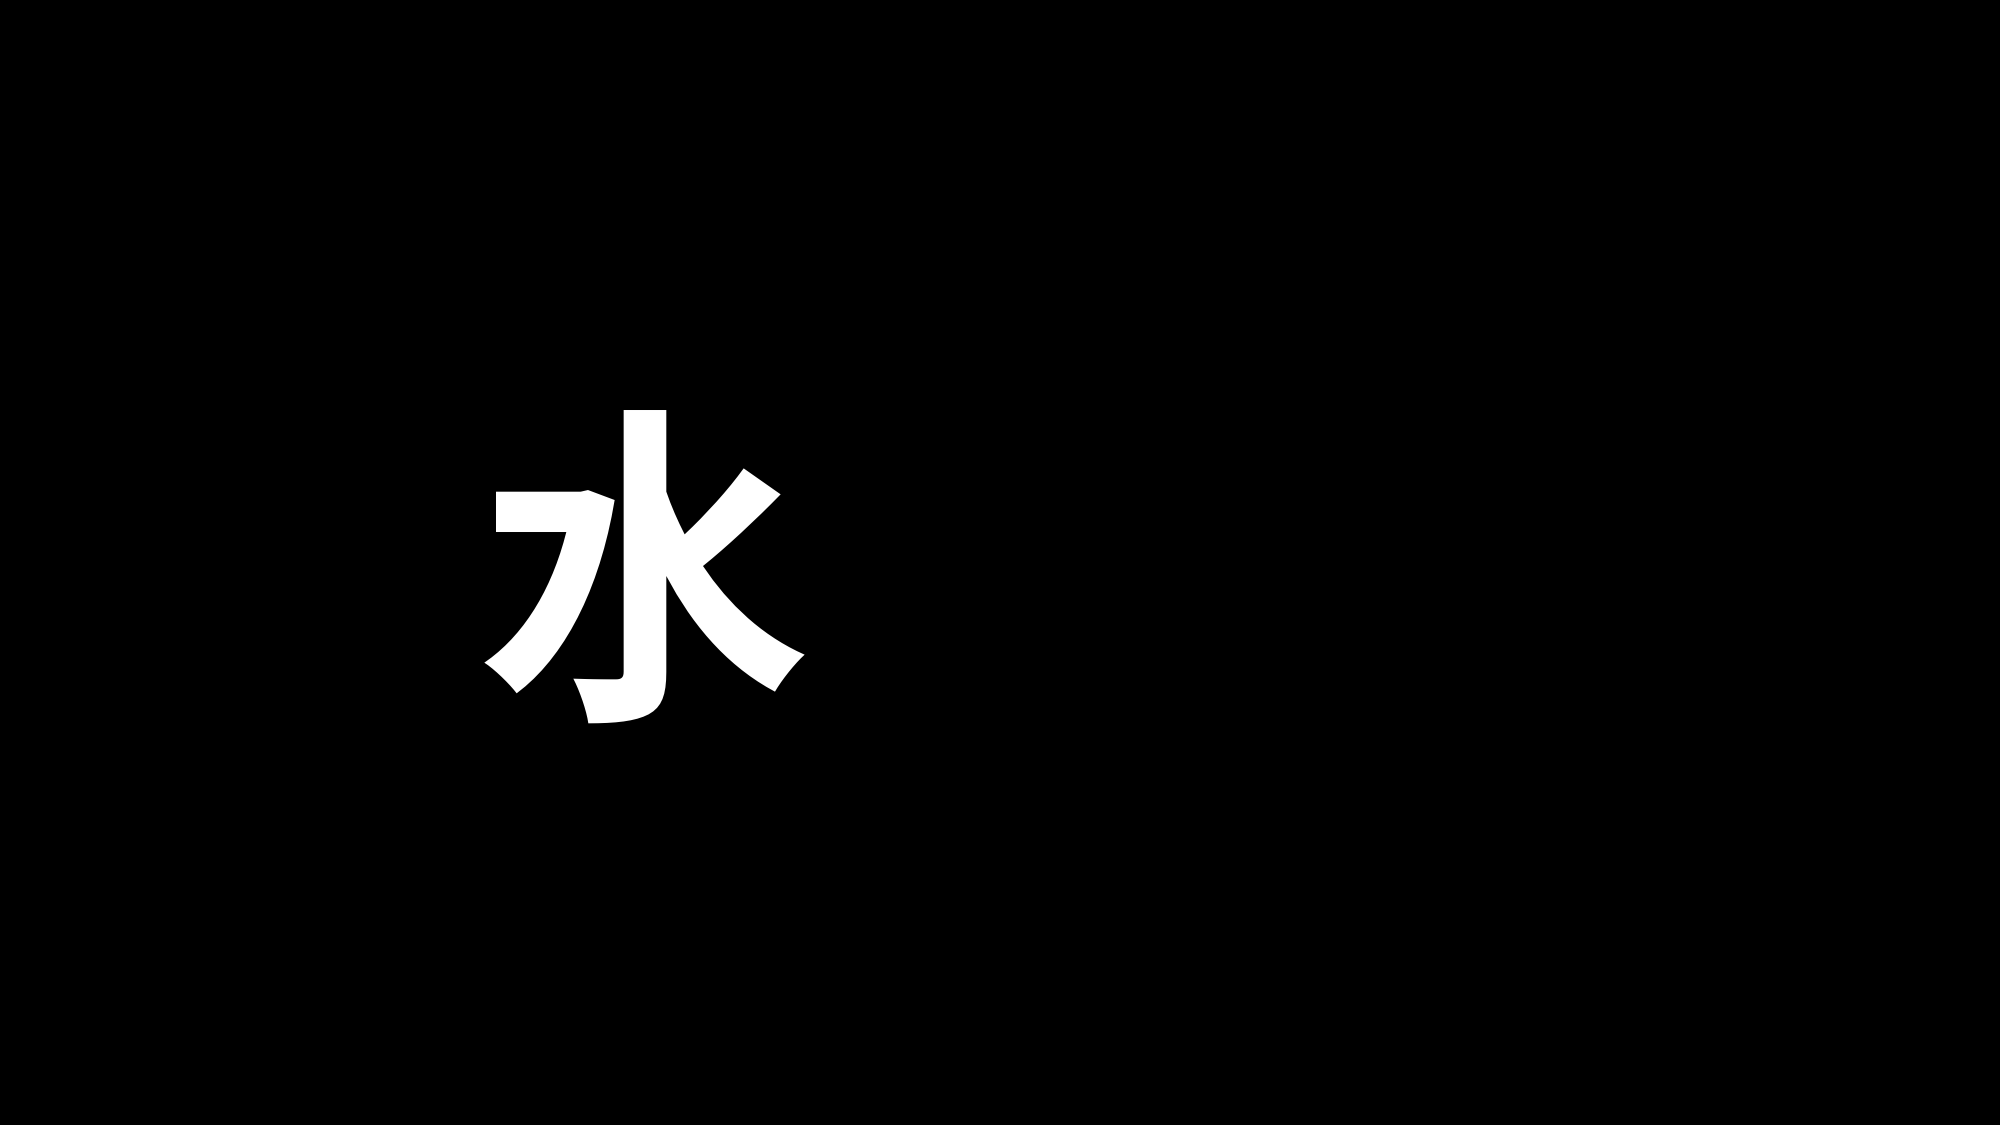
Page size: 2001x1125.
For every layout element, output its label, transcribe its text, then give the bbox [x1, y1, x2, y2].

text_box 水 [462, 352, 1538, 768]
